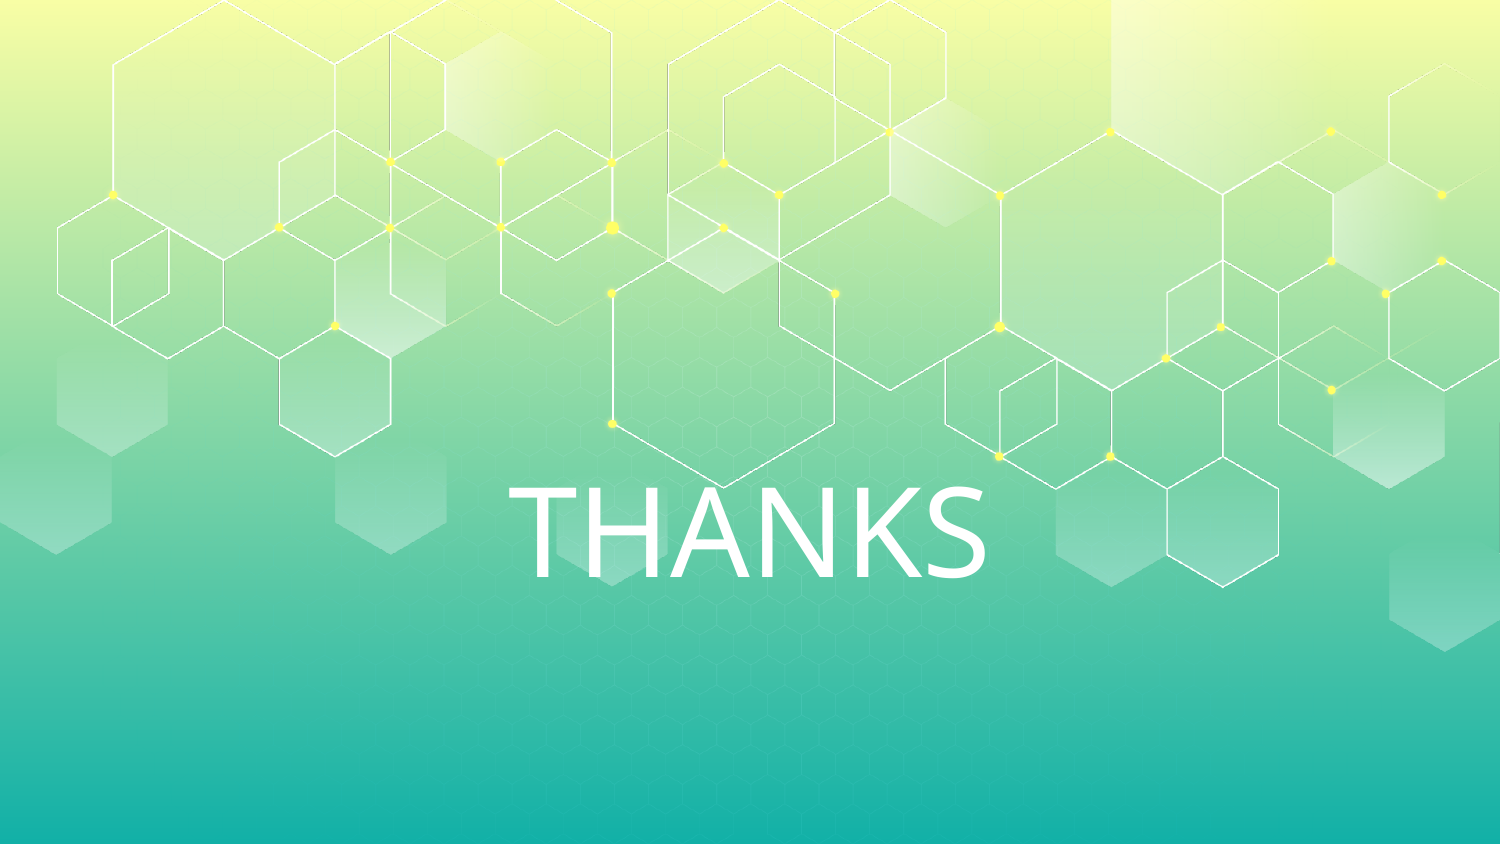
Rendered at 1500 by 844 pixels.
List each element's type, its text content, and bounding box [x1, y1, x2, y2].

title THANKS [225, 507, 1275, 618]
picture [0, 0, 1500, 844]
